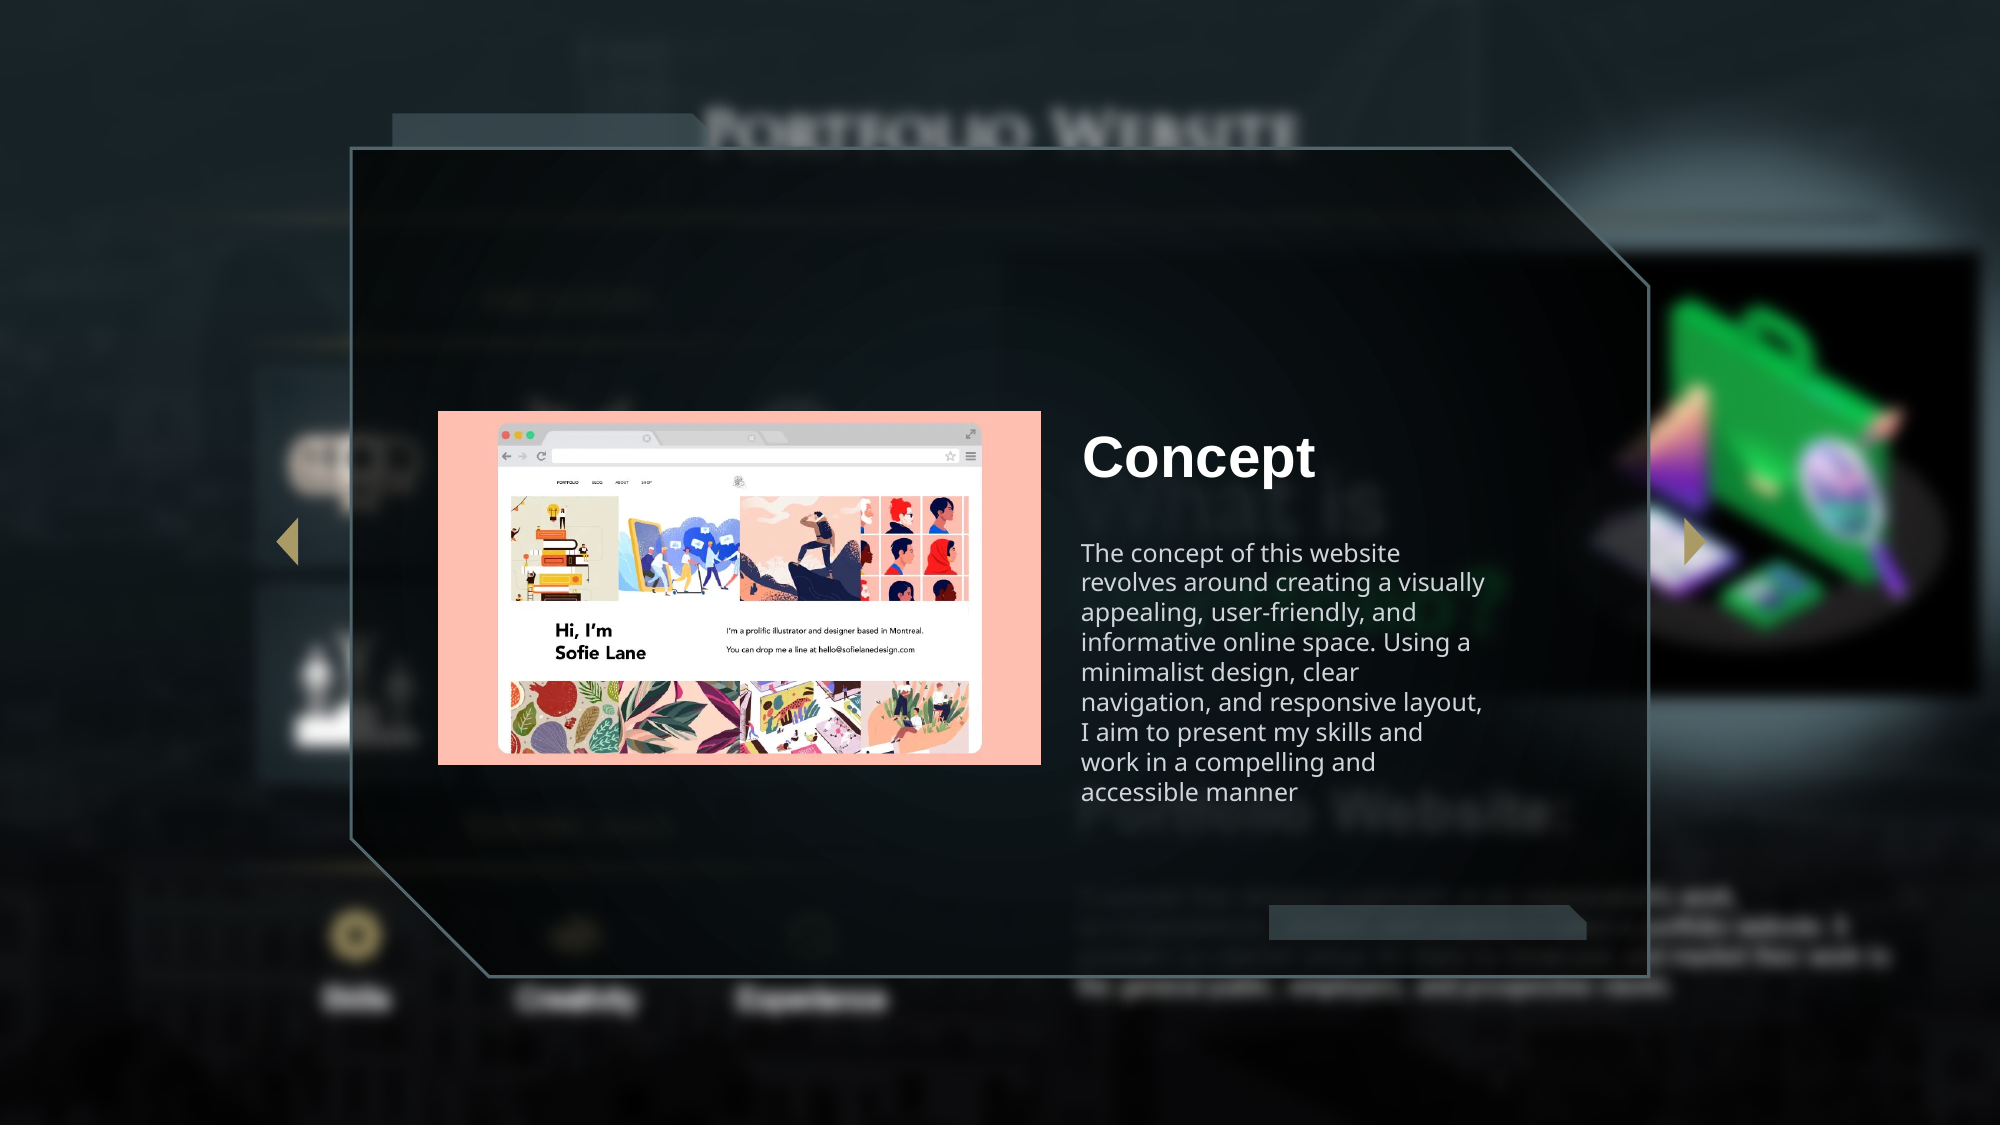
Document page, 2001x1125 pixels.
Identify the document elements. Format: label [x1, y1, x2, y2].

text_box [351, 113, 1649, 977]
picture [0, 0, 2000, 1125]
